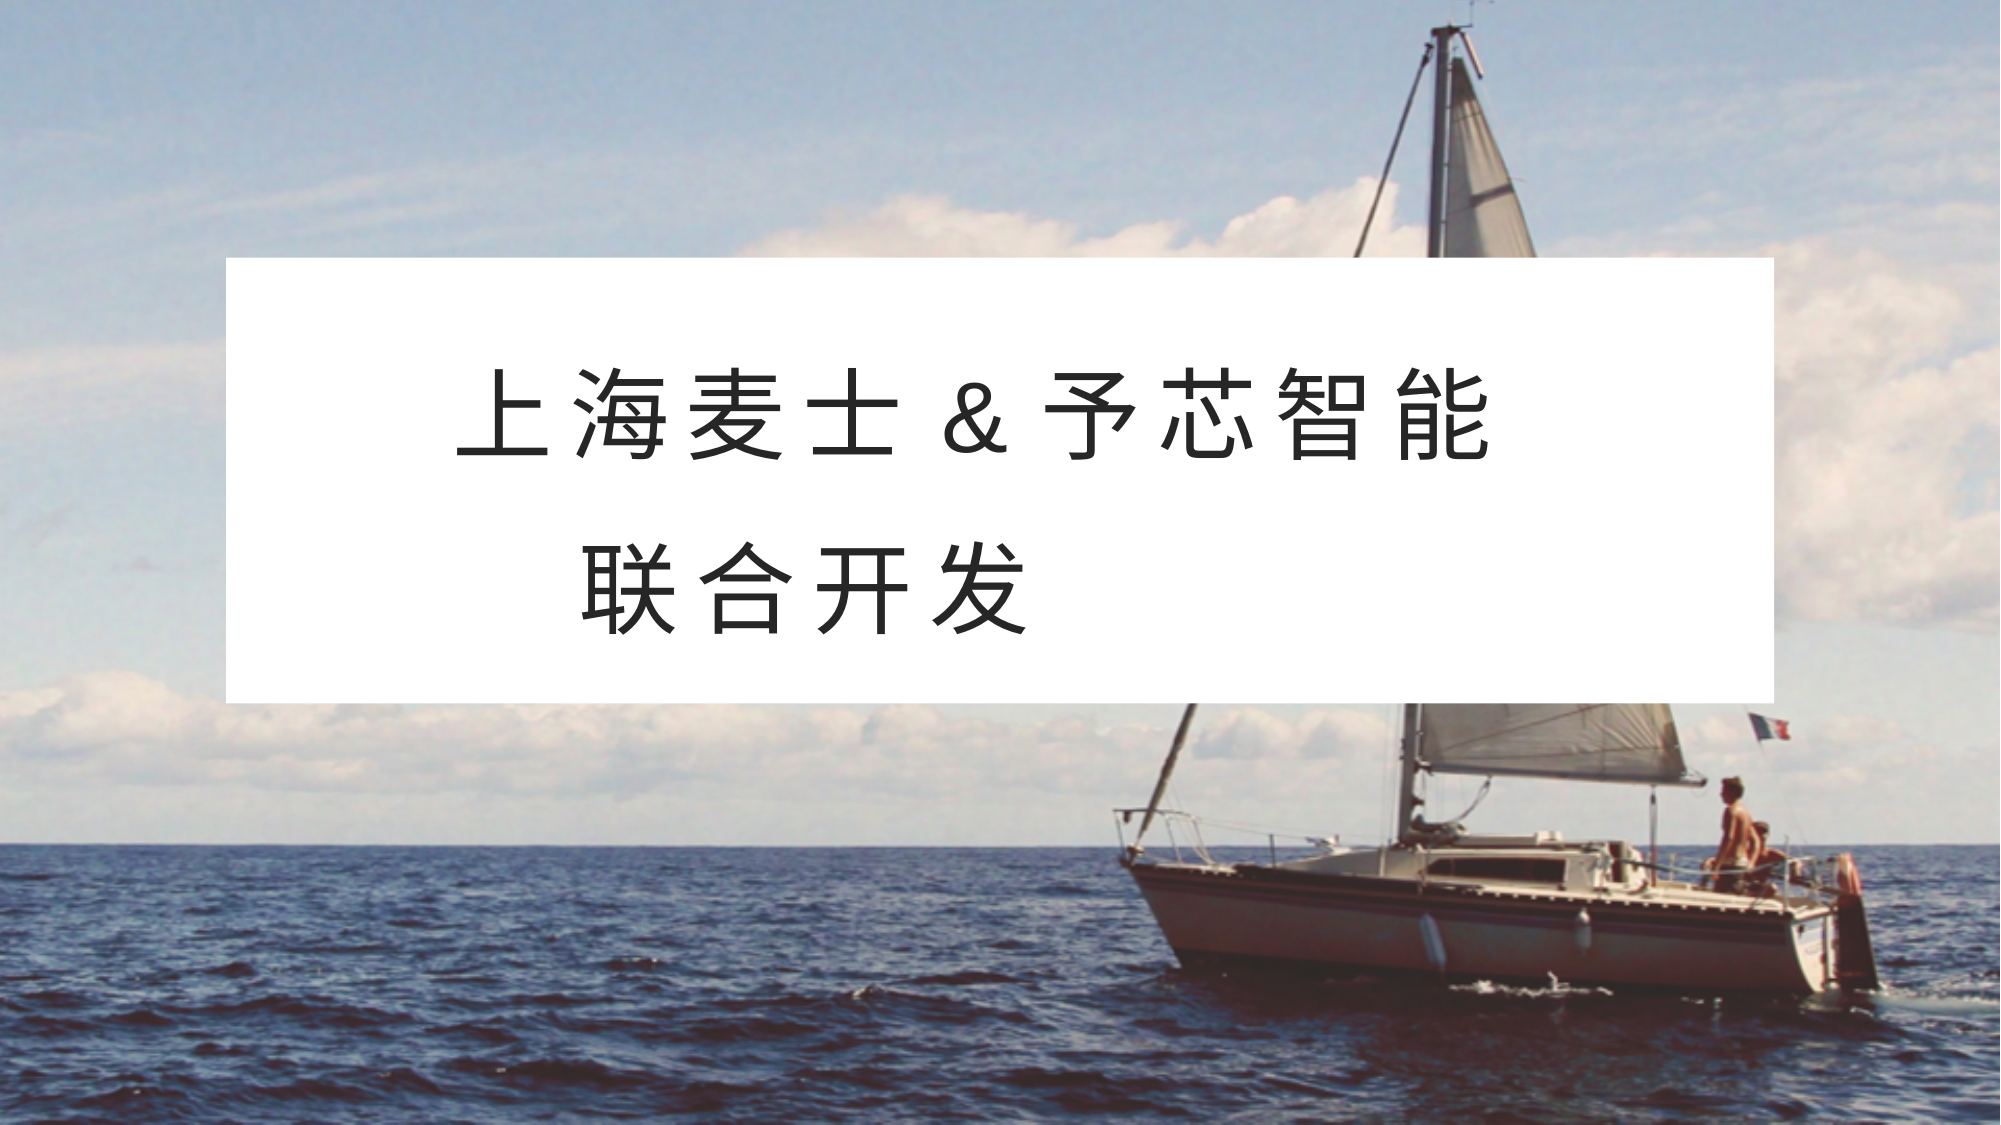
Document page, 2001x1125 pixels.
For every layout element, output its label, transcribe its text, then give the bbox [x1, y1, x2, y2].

picture [0, 0, 2000, 1125]
title 上海麦士&予芯智能 联合开发 [375, 295, 1625, 668]
